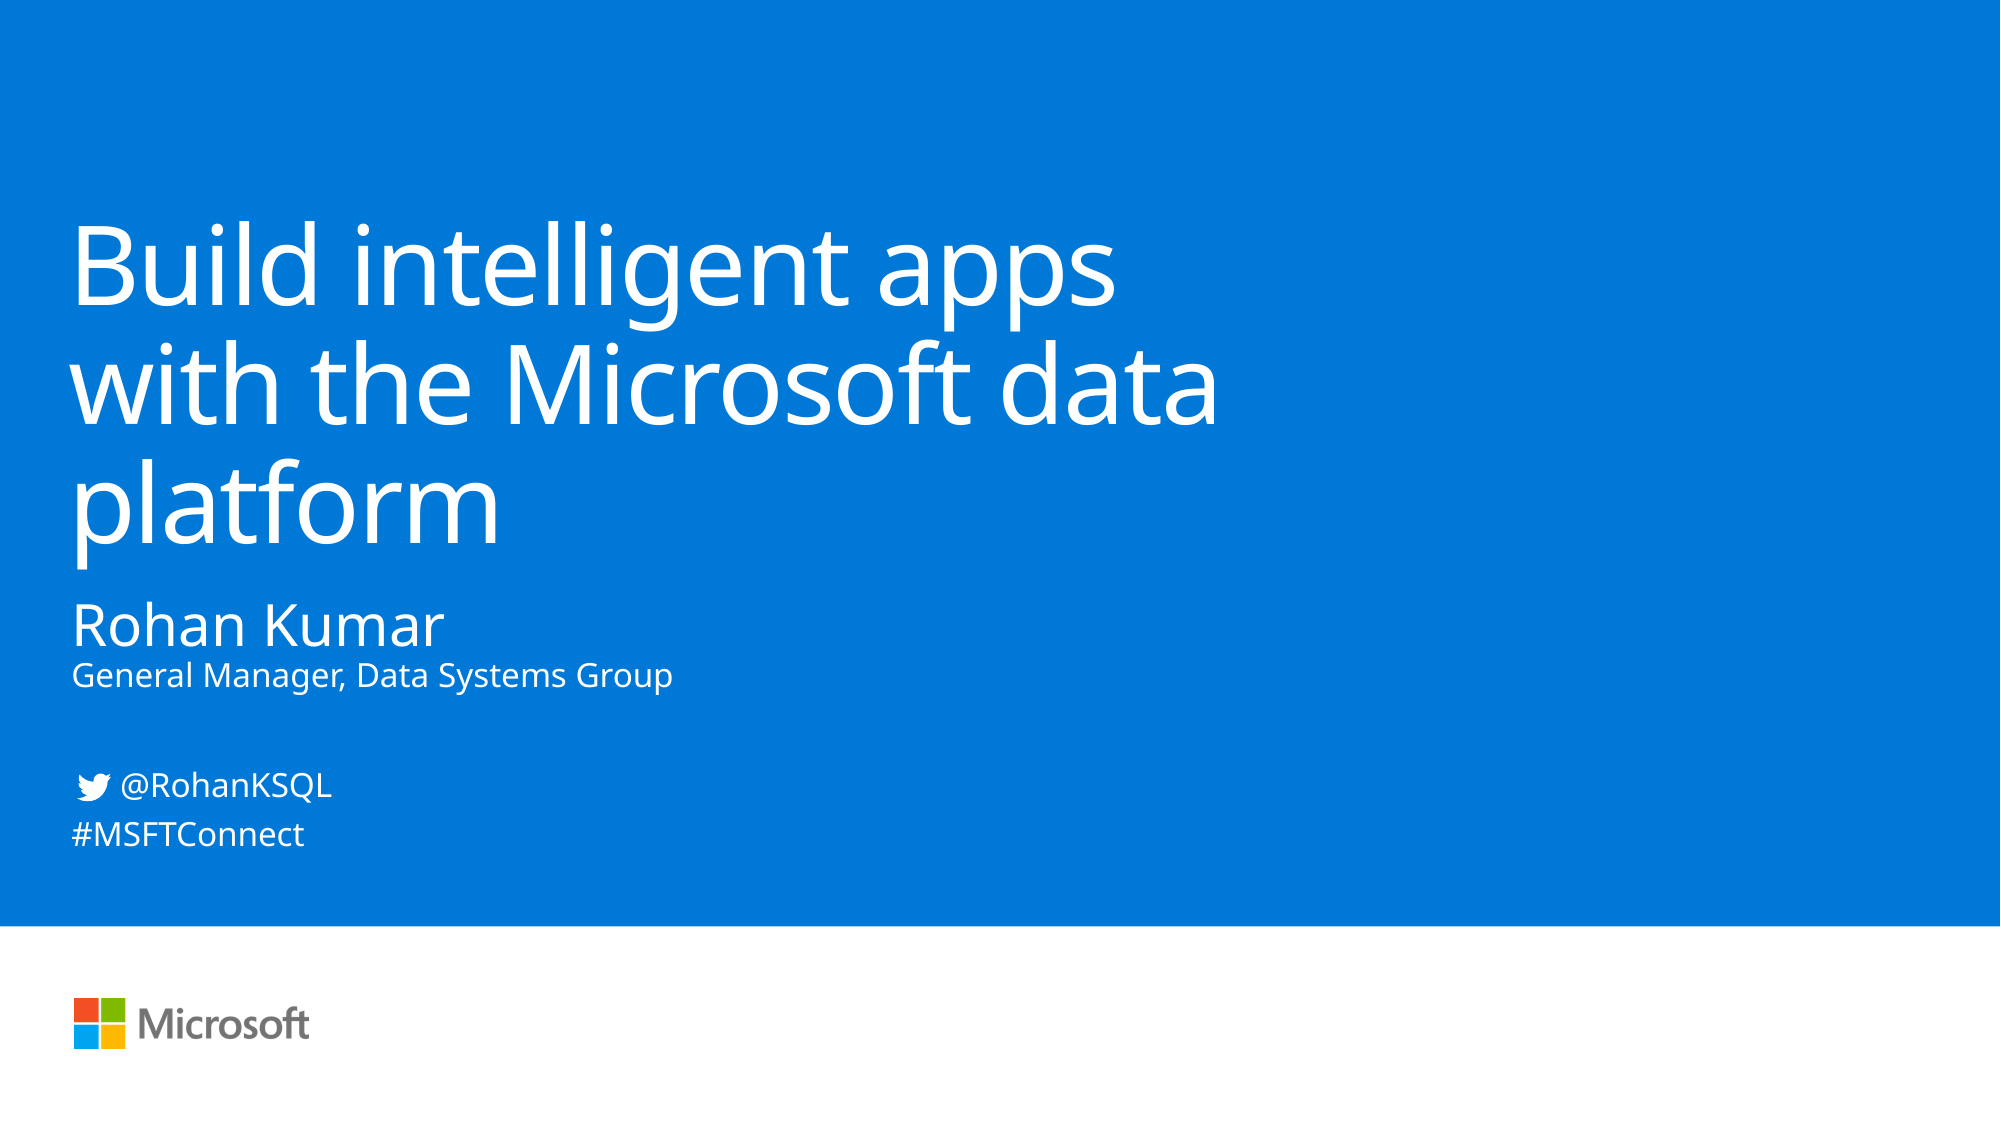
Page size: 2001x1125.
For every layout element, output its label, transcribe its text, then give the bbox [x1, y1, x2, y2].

list Rohan Kumar General Manager, Data Systems Group @RohanKSQL #MSFTConnect [44, 577, 1514, 872]
picture [74, 998, 309, 1049]
title Build intelligent apps with the Microsoft data platform [44, 194, 1369, 489]
text_box [76, 772, 112, 802]
